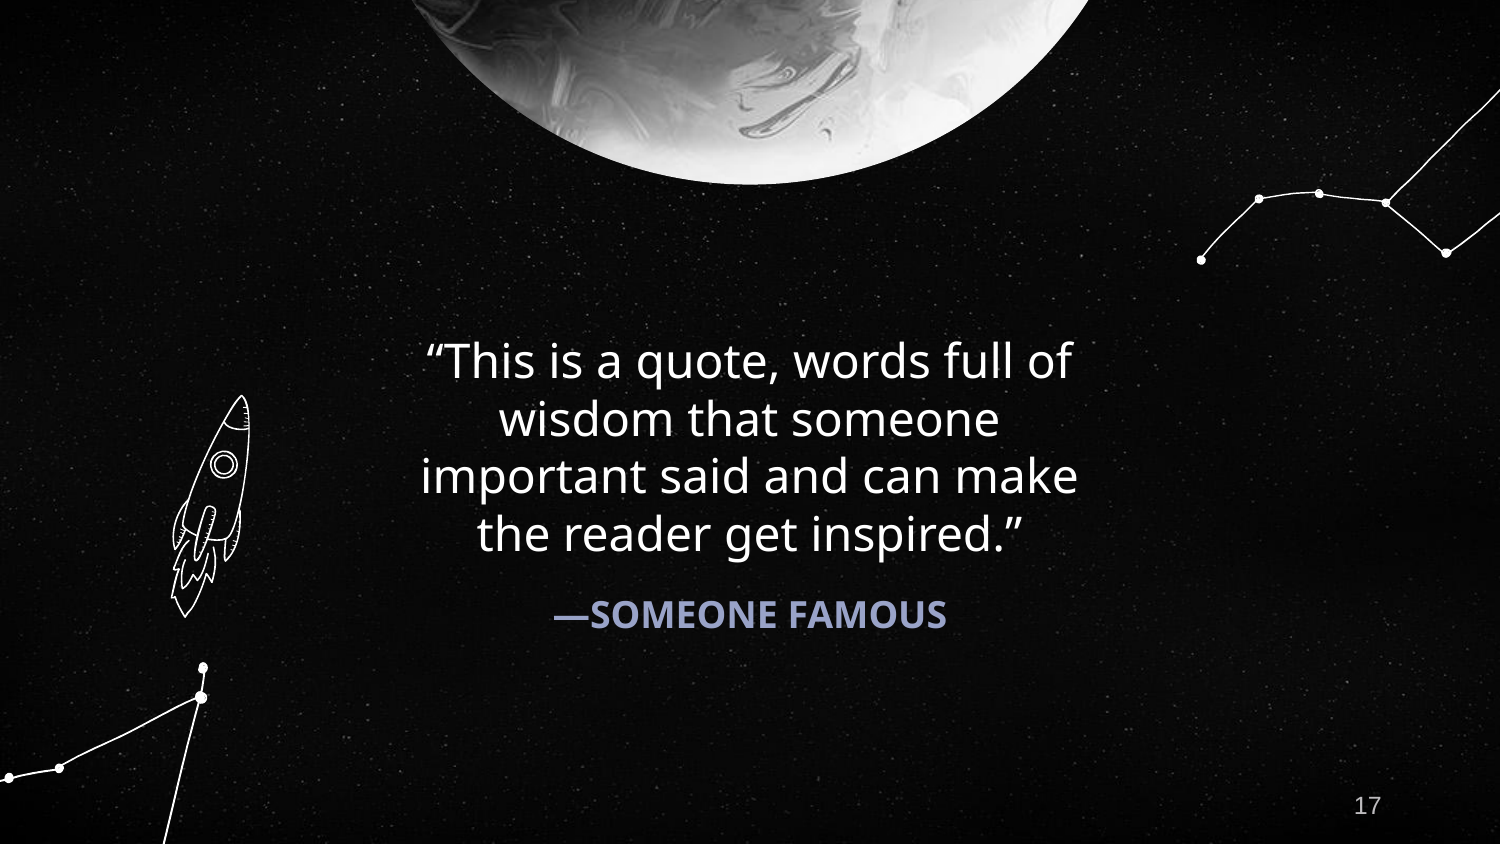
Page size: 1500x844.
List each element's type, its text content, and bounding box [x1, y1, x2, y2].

picture [0, 0, 1500, 844]
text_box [130, 422, 298, 590]
slide_number 17 [1059, 782, 1397, 828]
title —SOMEONE FAMOUS [322, 569, 1178, 657]
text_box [1245, 41, 1500, 338]
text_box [0, 661, 209, 844]
subtitle “This is a quote, words full of wisdom that someone important said and can make the reader get inspired.” [382, 316, 1118, 540]
